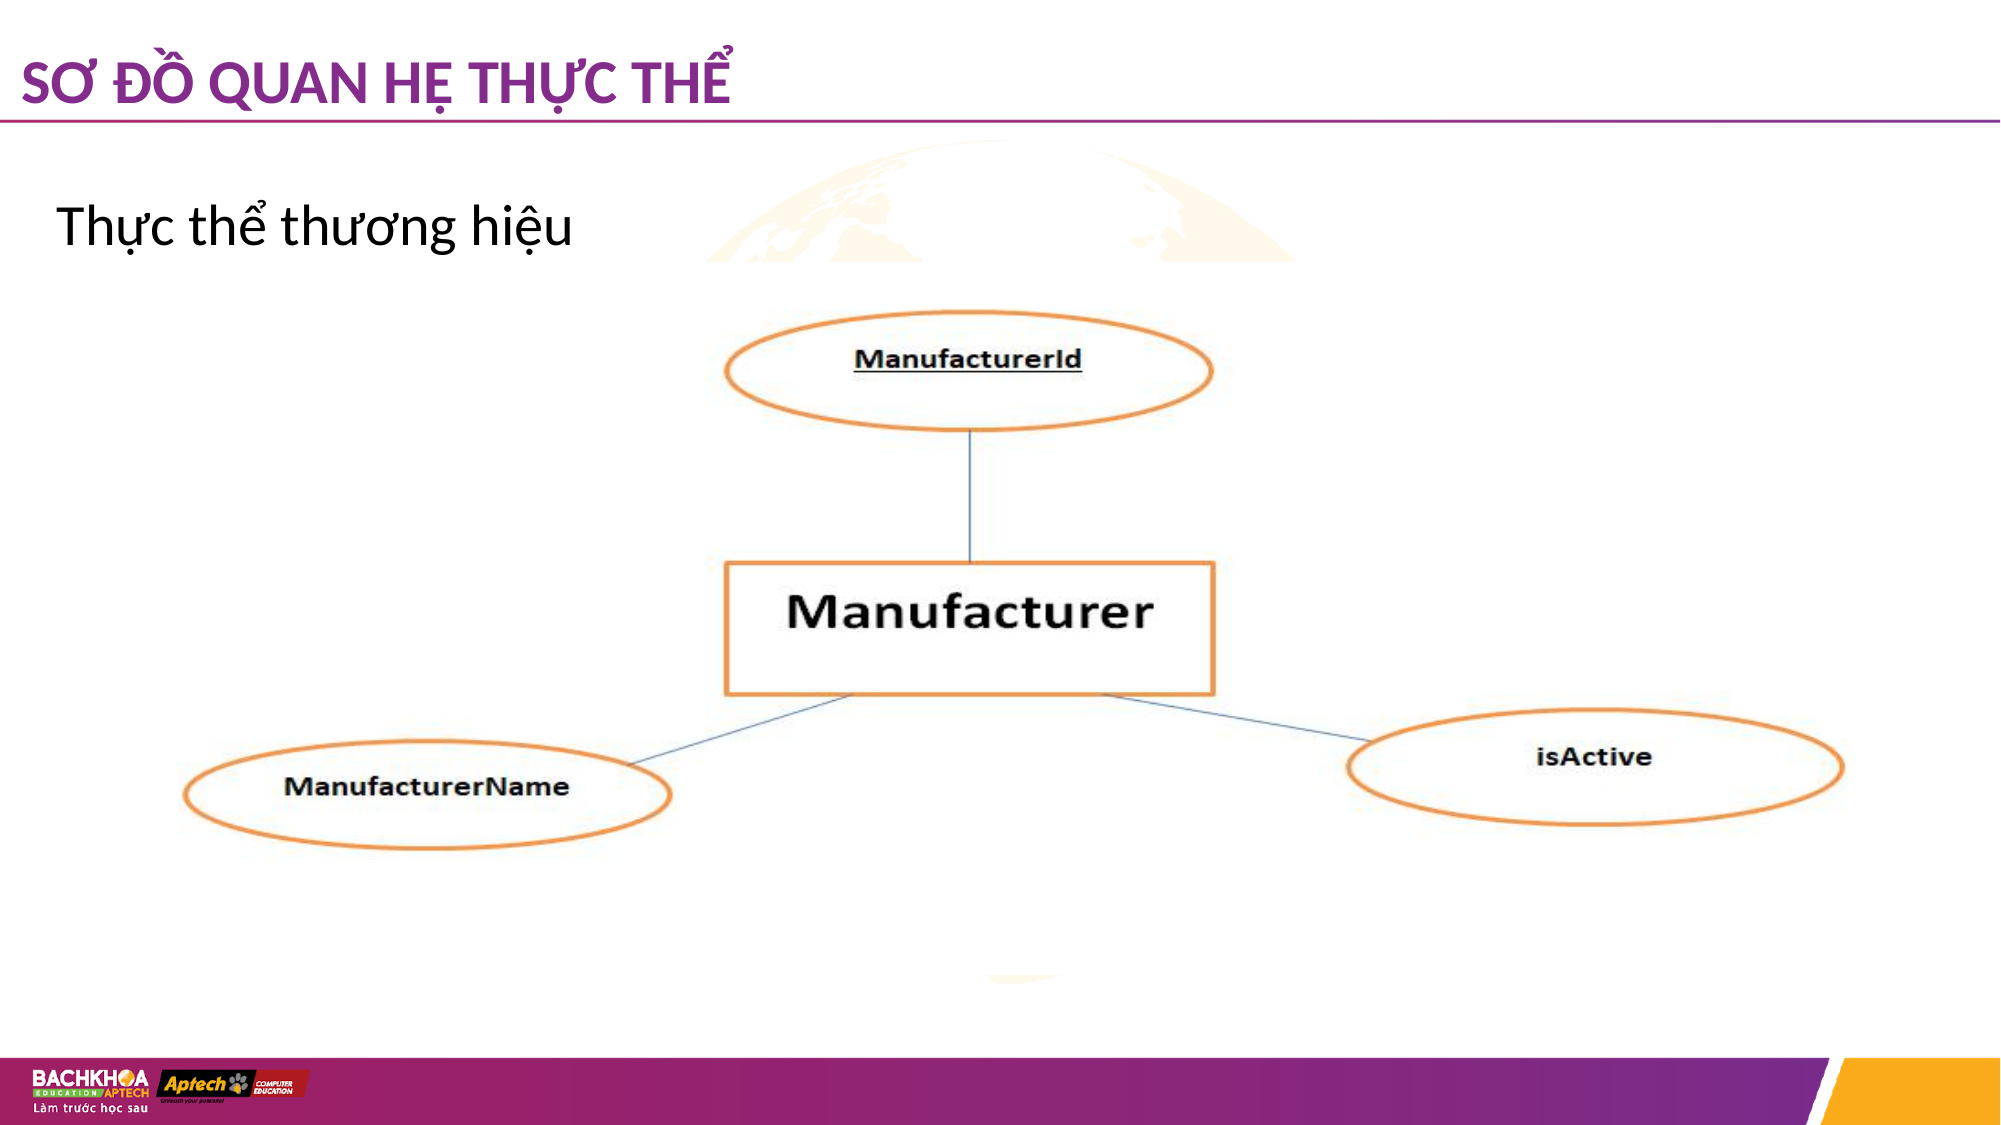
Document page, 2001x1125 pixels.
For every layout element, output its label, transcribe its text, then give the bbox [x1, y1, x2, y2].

list Thực thể thương hiệu [12, 137, 1963, 1038]
picture [0, 0, 2001, 1125]
title SƠ ĐỒ QUAN HỆ THỰC THỂ [6, 0, 1732, 168]
picture [149, 262, 1913, 976]
